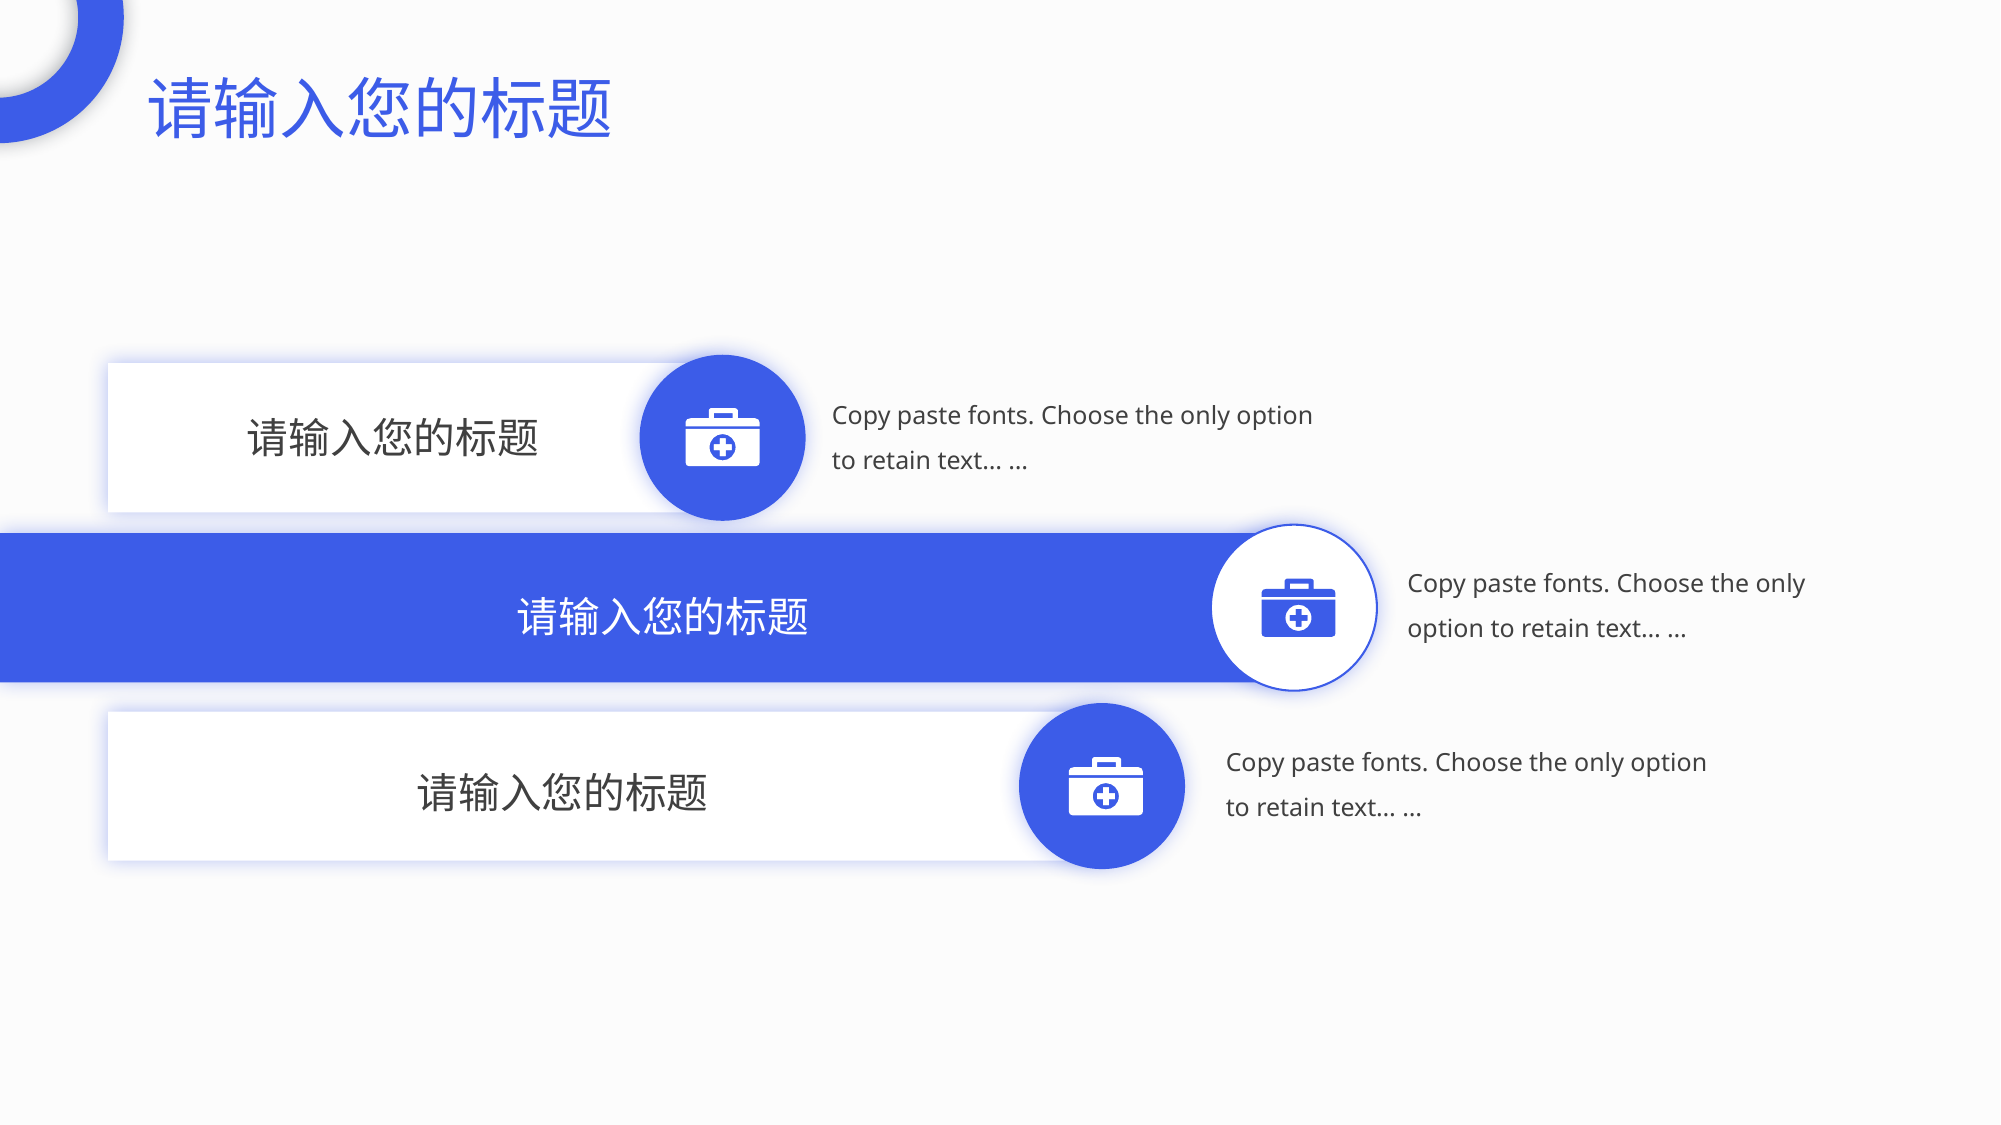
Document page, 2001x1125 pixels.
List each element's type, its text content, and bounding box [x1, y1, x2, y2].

text_box Copy paste fonts. Choose the only option to retain text… … [1392, 545, 1892, 670]
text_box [108, 354, 806, 521]
text_box Copy paste fonts. Choose the only option to retain text… … [1210, 723, 1732, 849]
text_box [0, 524, 1377, 691]
text_box Copy paste fonts. Choose the only option to retain text… … [816, 377, 1337, 502]
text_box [108, 703, 1186, 870]
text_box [0, 0, 825, 156]
